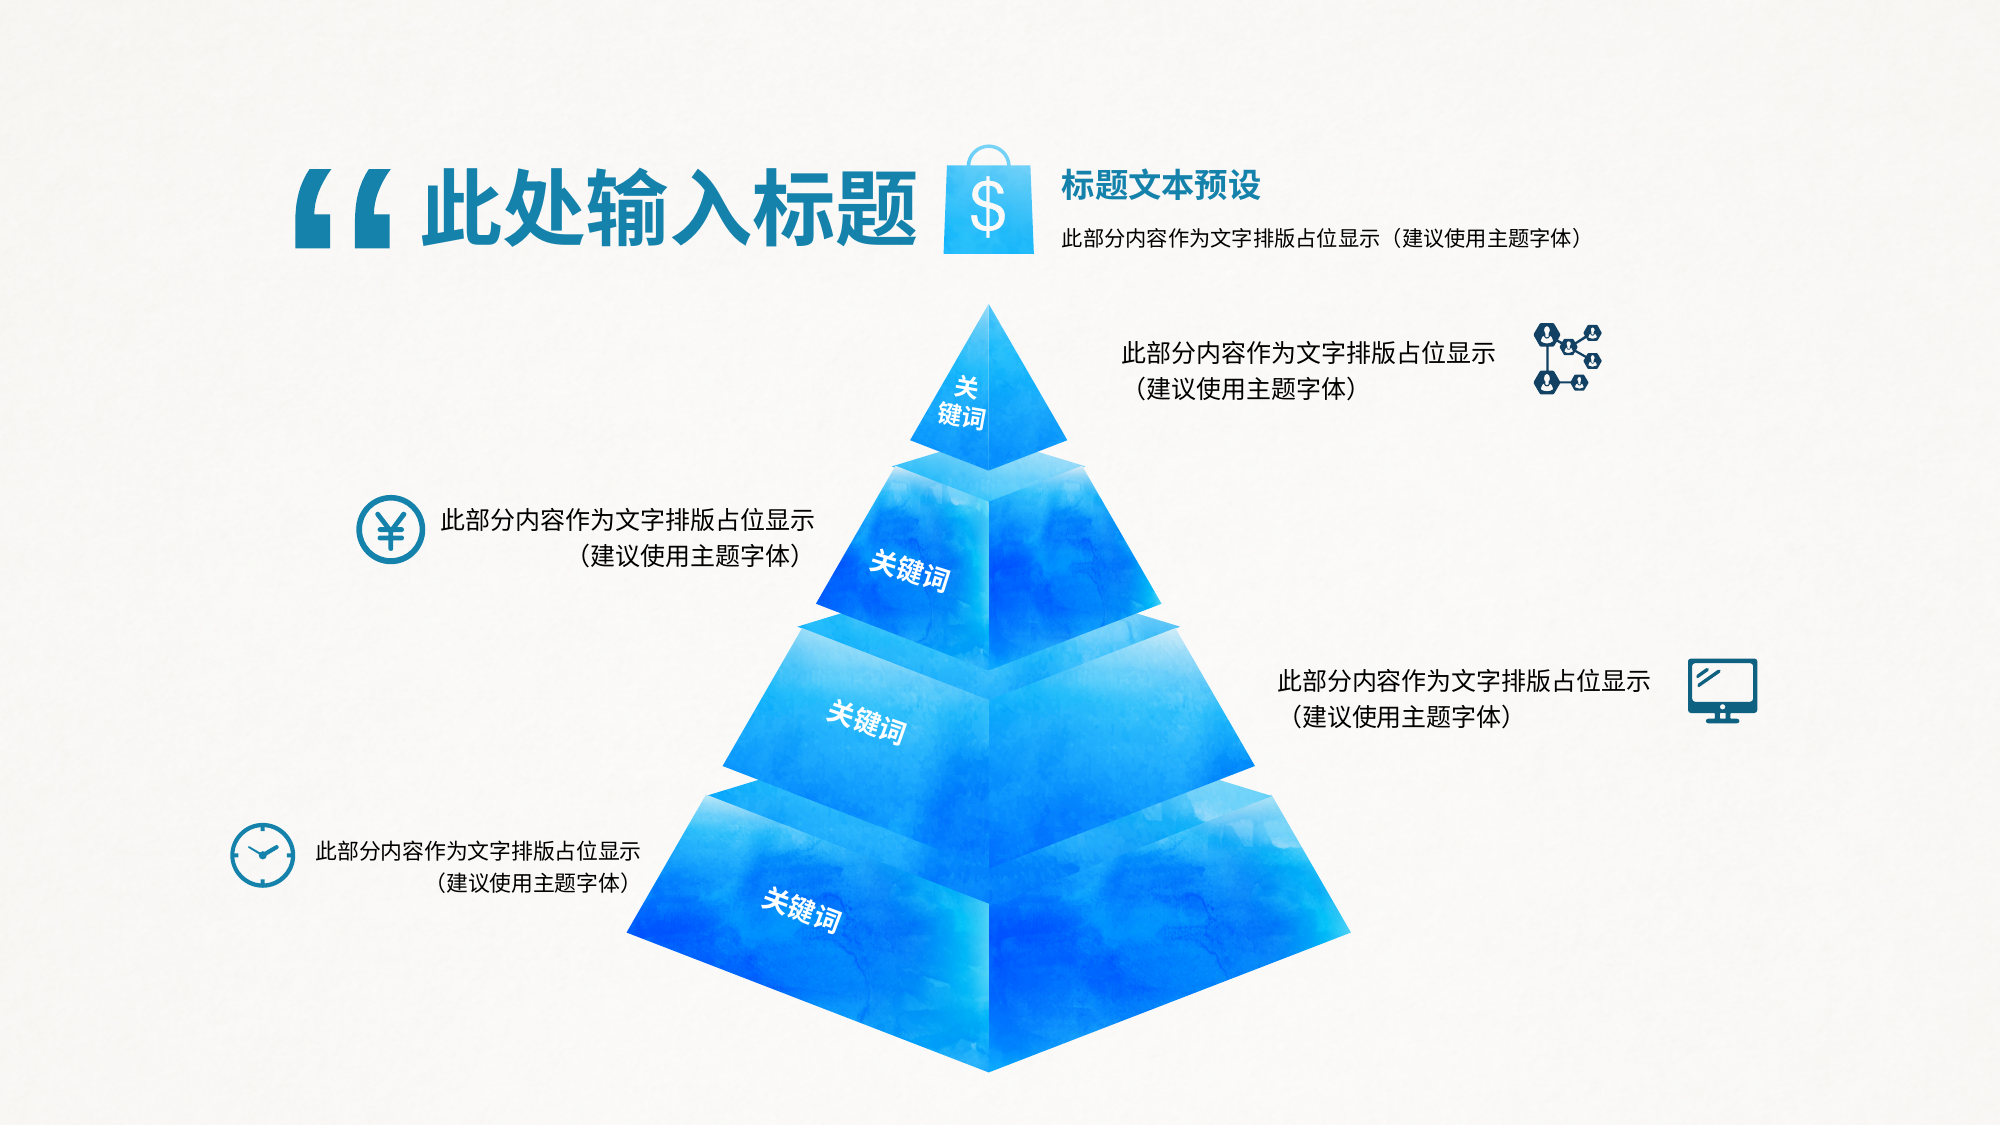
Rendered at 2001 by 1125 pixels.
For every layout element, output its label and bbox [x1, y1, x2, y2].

text_box [910, 303, 1068, 471]
text_box [230, 812, 626, 916]
text_box [295, 483, 815, 586]
text_box [626, 709, 1351, 1073]
text_box [815, 436, 1162, 671]
text_box [295, 144, 1773, 266]
text_box [1121, 316, 1711, 419]
text_box [1276, 644, 1758, 747]
text_box [722, 568, 1255, 869]
